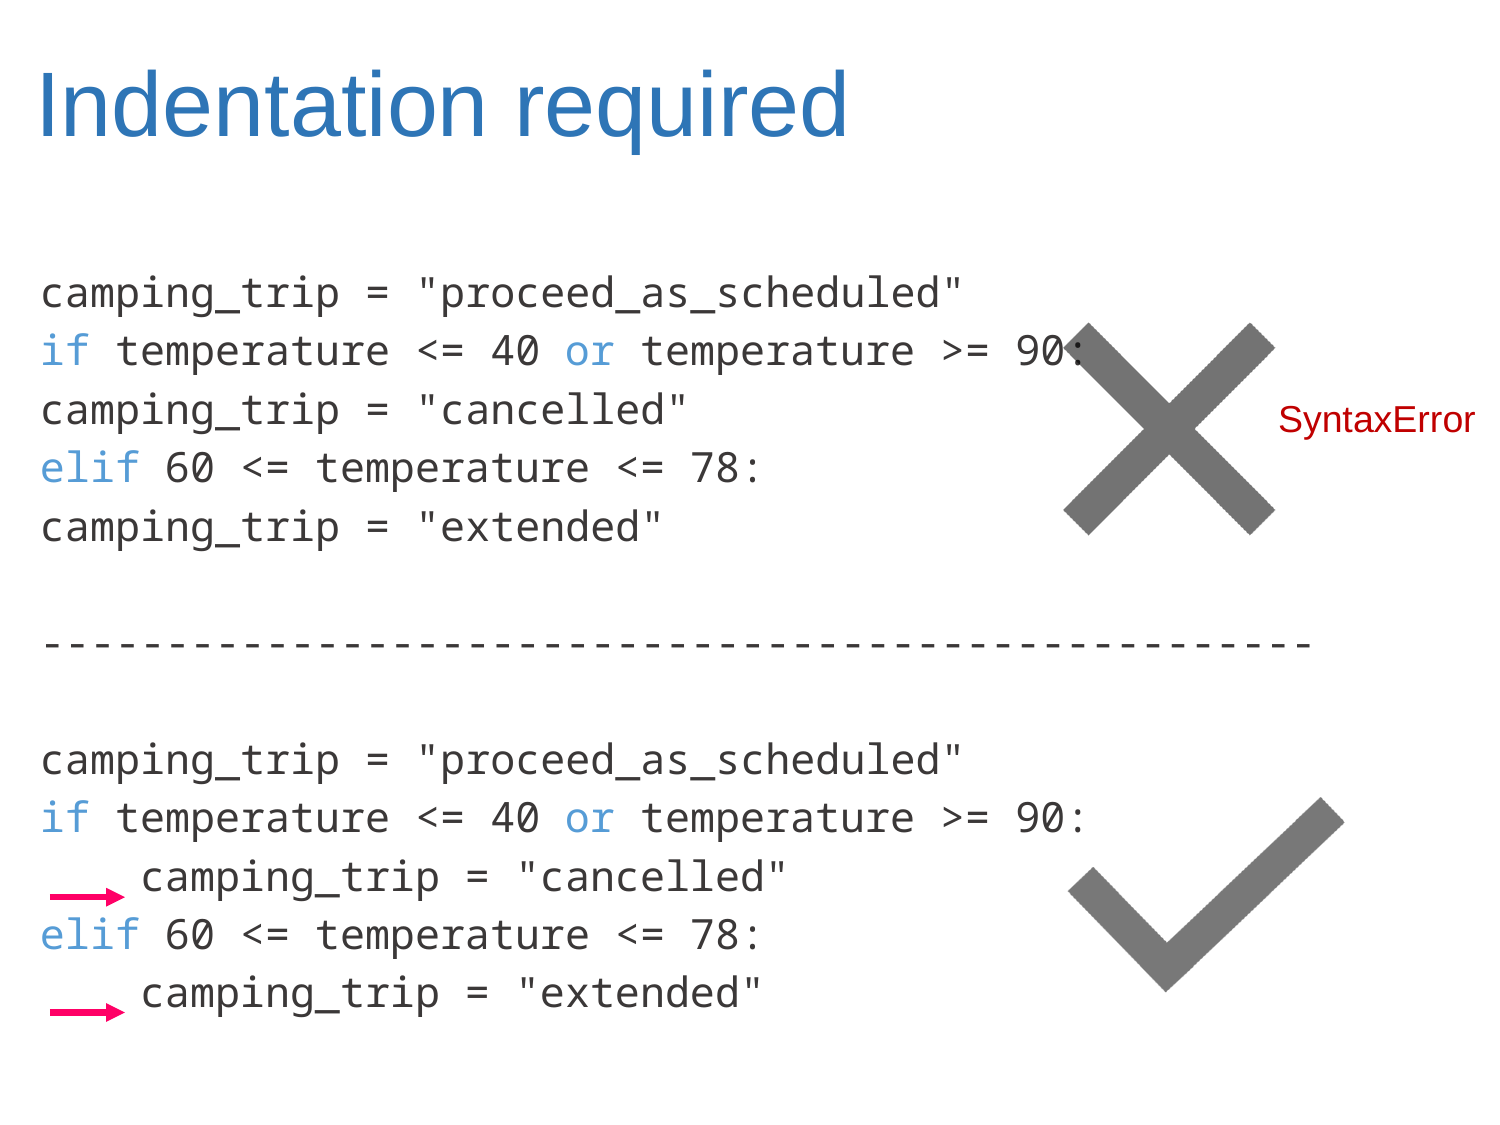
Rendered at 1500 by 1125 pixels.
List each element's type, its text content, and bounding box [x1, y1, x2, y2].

picture [1062, 749, 1351, 1038]
list camping_trip = "proceed_as_scheduled" if temperature <= 40 or temperature >= 90: camping_trip = "cancelled" elif 60 <= temperature <= 78: camping_trip = "extended" --------------------------------------------------- camping_trip = "proceed_as_scheduled" if temperature <= 40 or temperature >= 90: camping_trip = "cancelled" elif 60 <= temperature <= 78: camping_trip = "extended" [24, 258, 1450, 1050]
title Indentation required [20, 62, 1333, 138]
text_box SyntaxError [1316, 387, 1491, 448]
picture [1024, 284, 1313, 573]
